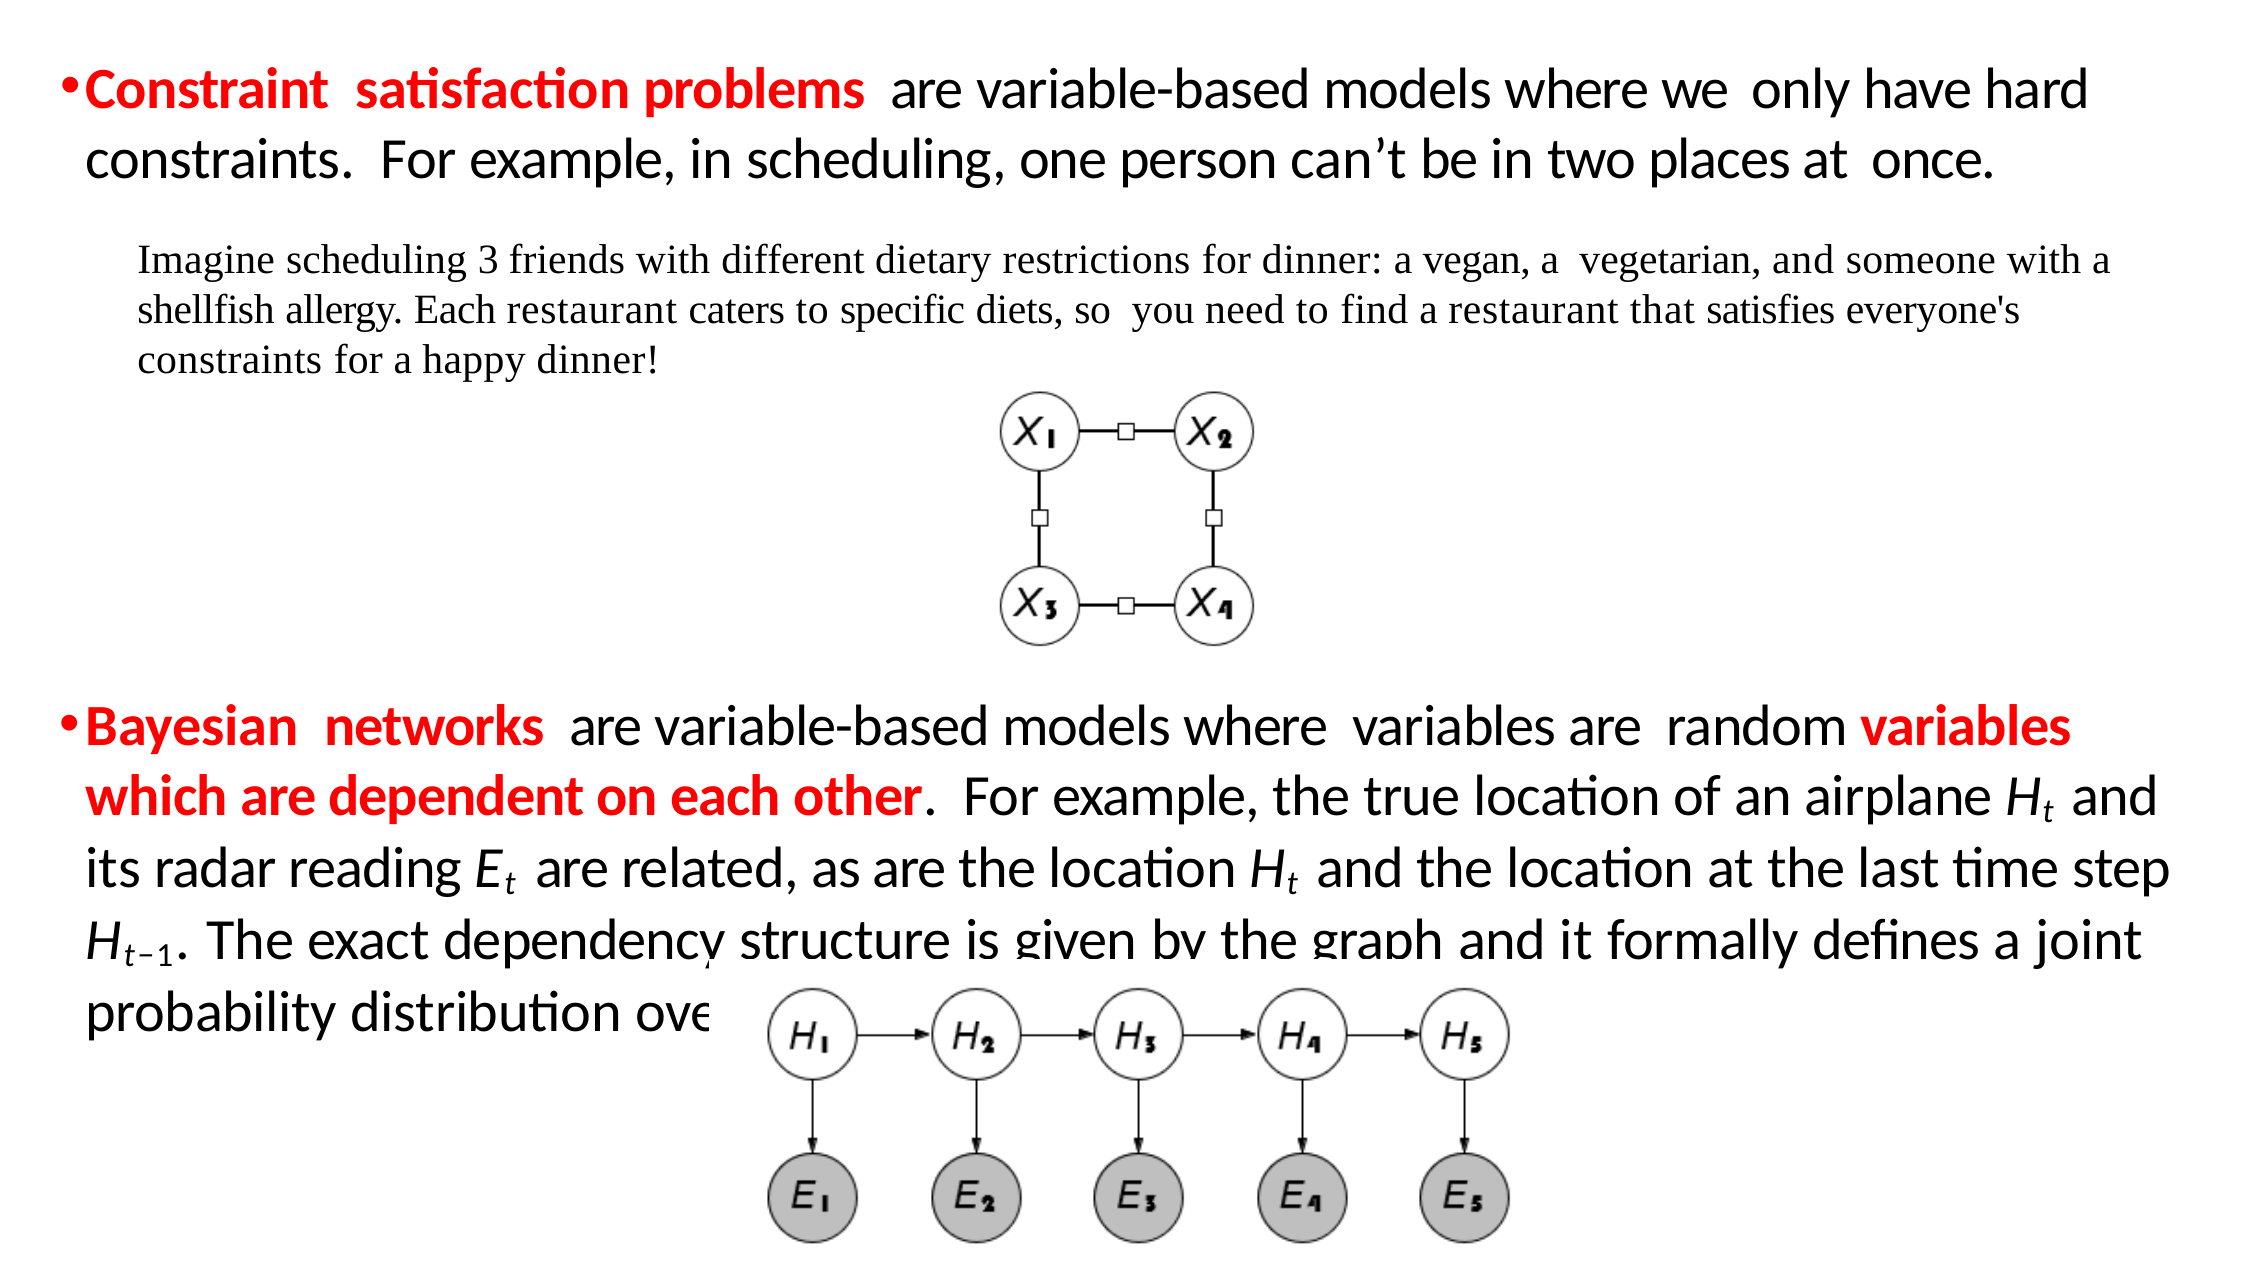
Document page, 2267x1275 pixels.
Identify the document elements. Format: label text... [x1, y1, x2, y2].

text_box Bayesian networks are variable-based models where variables are random variables which are dependent on each other. For example, the true location of an airplane Ht and its radar reading Et are related, as are the location Ht and the location at the last time step Ht−1. The exact dependency structure is given by the graph and it formally defines a joint probability distribution over all of the variables. [58, 687, 2221, 1144]
text_box Constraint satisfaction problems are variable-based models where we only have hard constraints. For example, in scheduling, one person can’t be in two places at once. [58, 49, 2109, 190]
picture [983, 384, 1284, 665]
text_box Imagine scheduling 3 friends with different dietary restrictions for dinner: a vegan, a vegetarian, and someone with a shellfish allergy. Each restaurant caters to specific diets, so you need to find a restaurant that satisfies everyone's constraints for a happy dinner! [120, 224, 2146, 390]
picture [708, 959, 1558, 1275]
